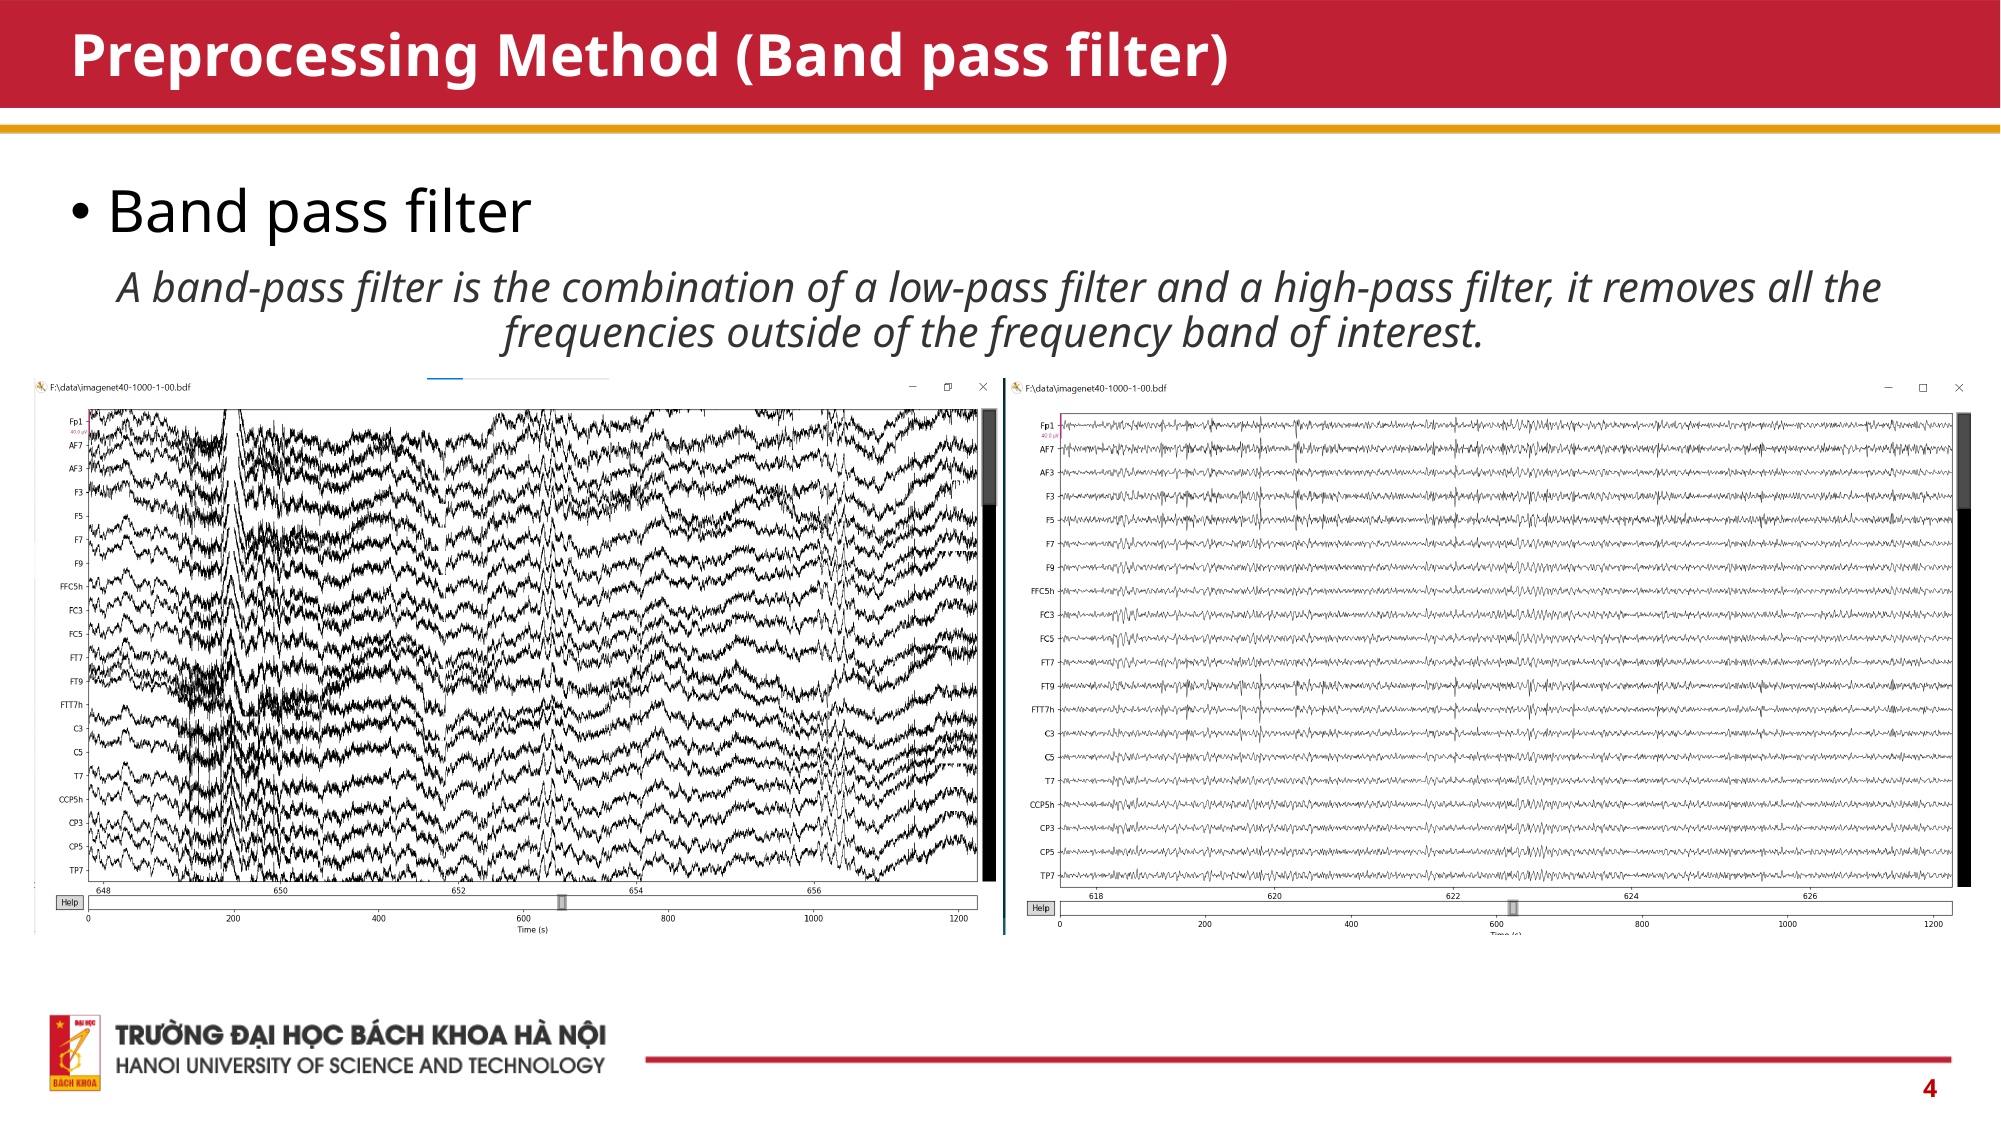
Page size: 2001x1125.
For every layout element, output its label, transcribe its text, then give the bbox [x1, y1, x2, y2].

list Band pass filter A band-pass filter is the combination of a low-pass filter and a high-pass filter, it removes all the frequencies outside of the frequency band of interest. [55, 174, 1945, 981]
picture [0, 0, 2001, 1125]
title Preprocessing Method (Band pass filter) [55, 18, 1945, 90]
slide_number 4 [1502, 1065, 1953, 1125]
